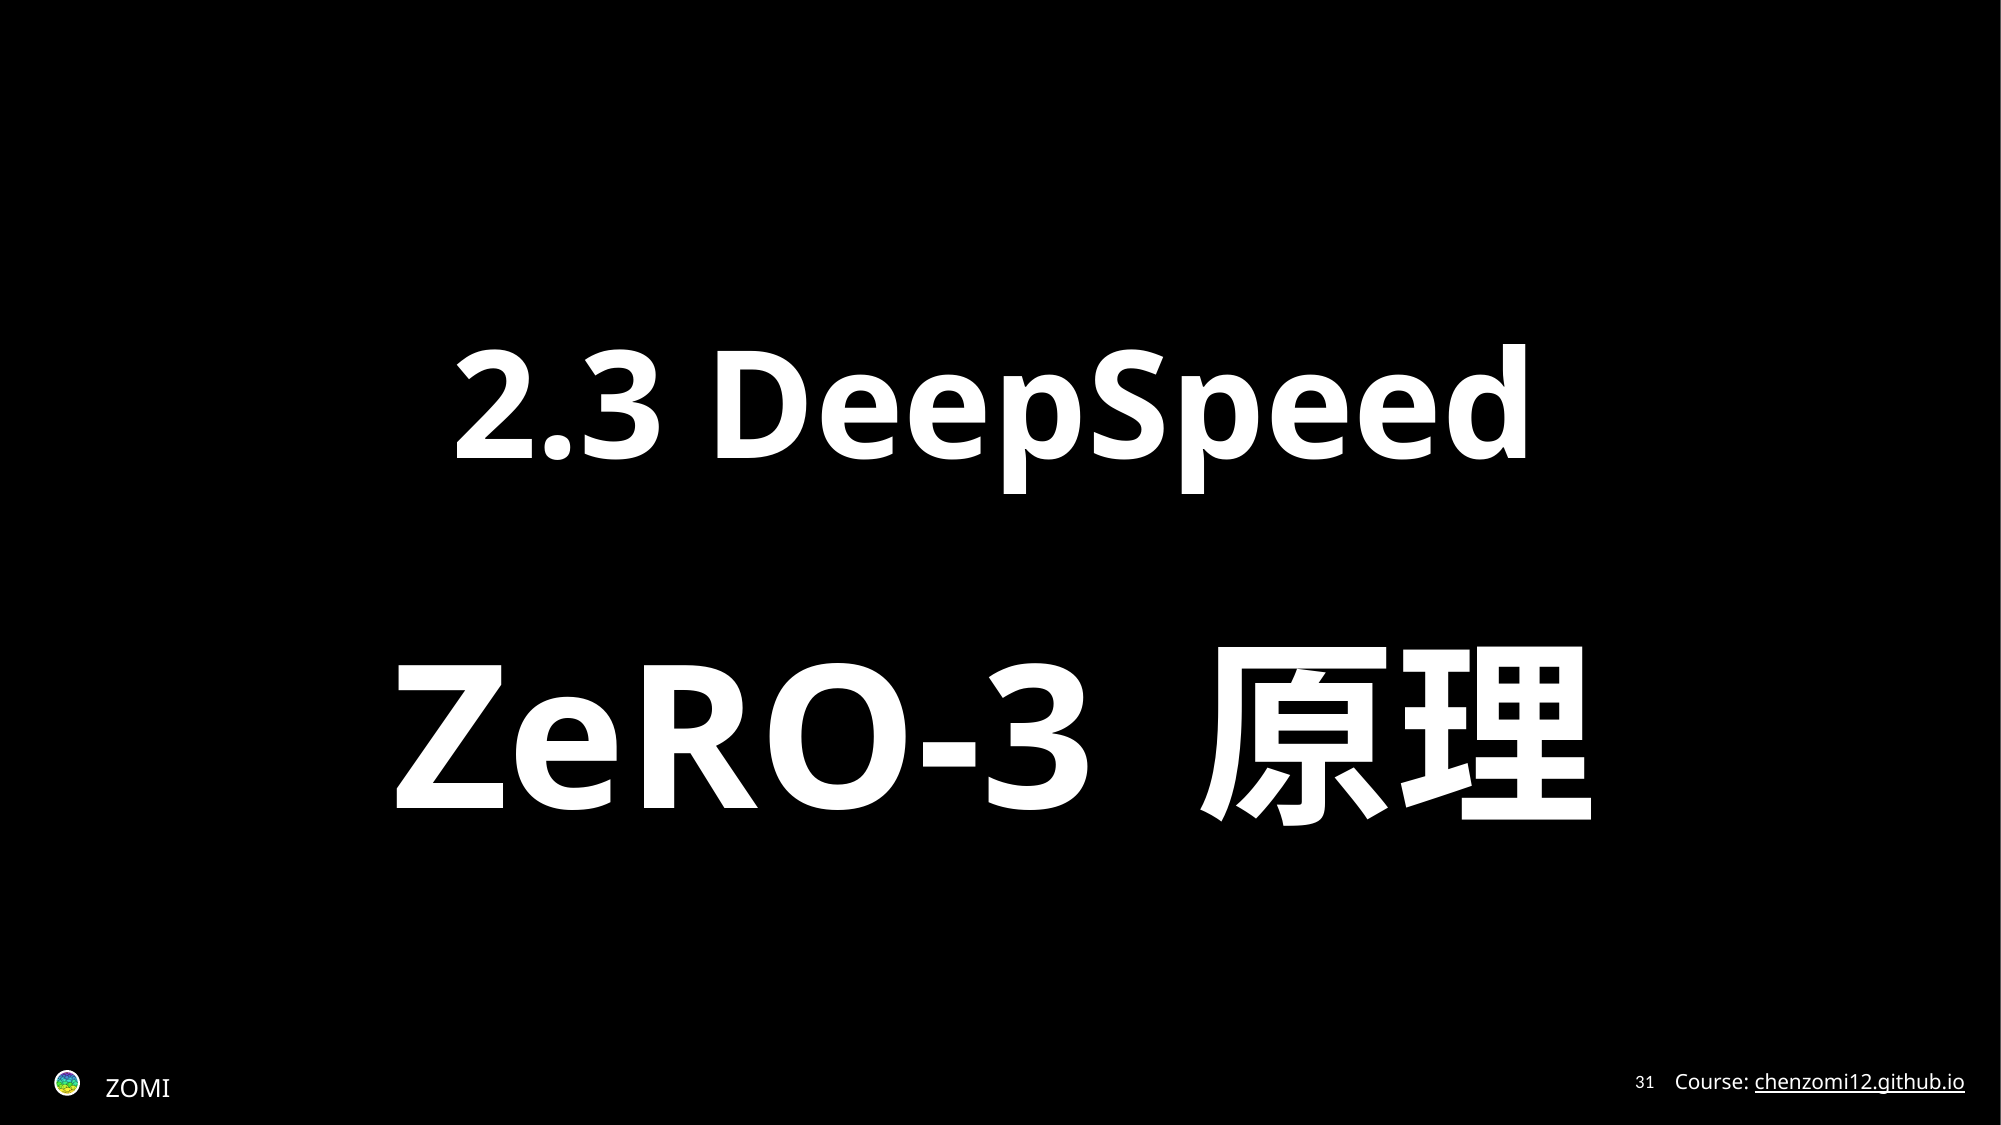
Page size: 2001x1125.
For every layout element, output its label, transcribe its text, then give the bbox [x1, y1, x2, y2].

picture [57, 1073, 77, 1093]
list 2.3 DeepSpeed ZeRO-3 原理 [79, 80, 1910, 986]
